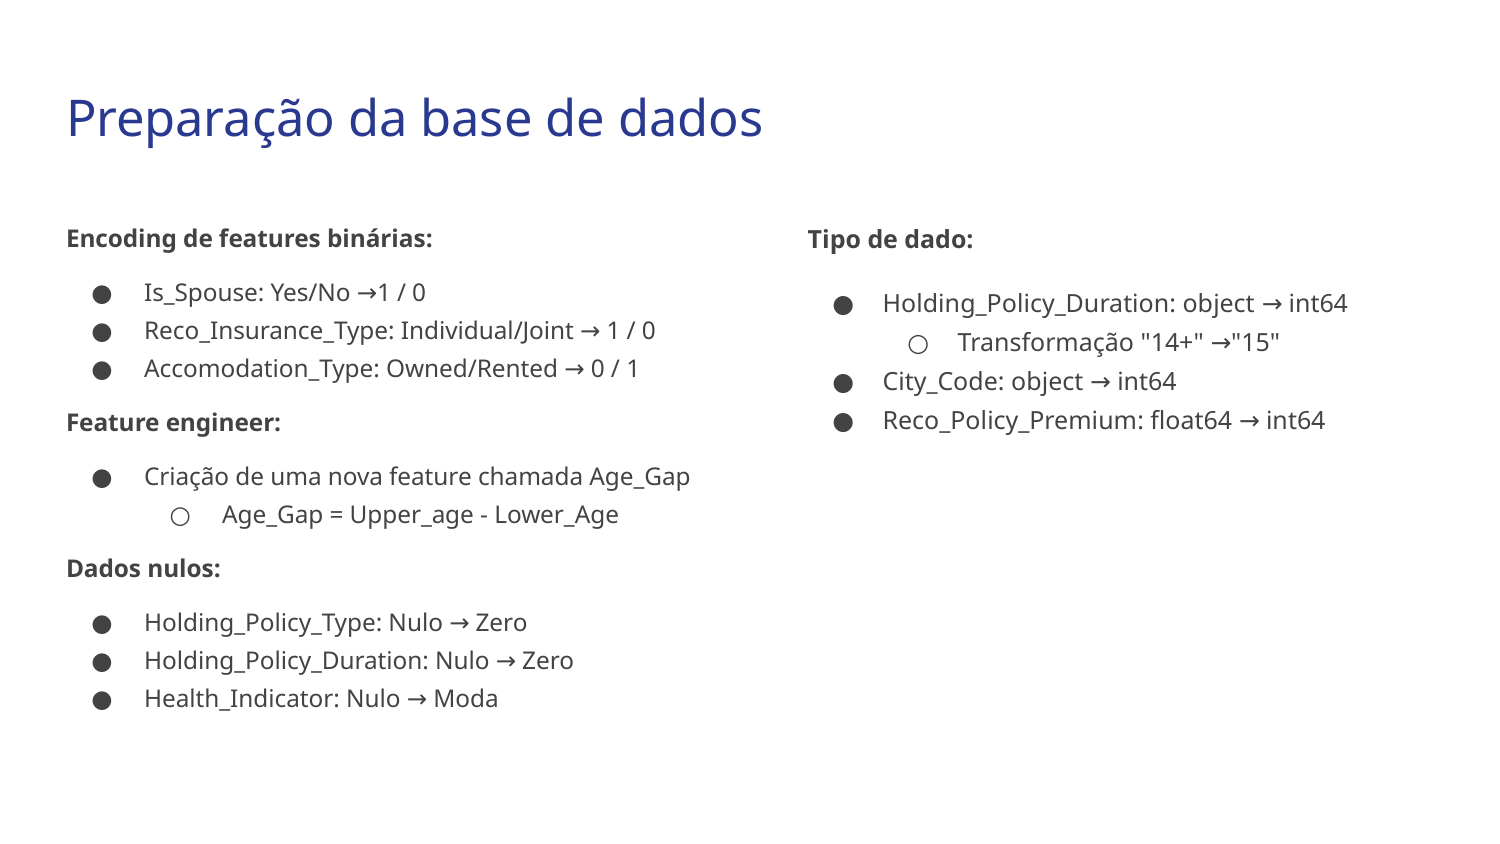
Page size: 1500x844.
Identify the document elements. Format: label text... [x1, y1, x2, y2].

list Tipo de dado: Holding_Policy_Duration: object → int64 Transformação "14+" →"15" City_Code: object → int64 Reco_Policy_Premium: float64 → int64 [792, 201, 1449, 750]
title Preparação da base de dados [51, 67, 1449, 167]
list Encoding de features binárias: Is_Spouse: Yes/No →1 / 0 Reco_Insurance_Type: Individual/Joint → 1 / 0 Accomodation_Type: Owned/Rented → 0 / 1 Feature engineer: Criação de uma nova feature chamada Age_Gap Age_Gap = Upper_age - Lower_Age Dados nulos: Holding_Policy_Type: Nulo → Zero Holding_Policy_Duration: Nulo → Zero Health_Indicator: Nulo → Moda [51, 201, 708, 750]
